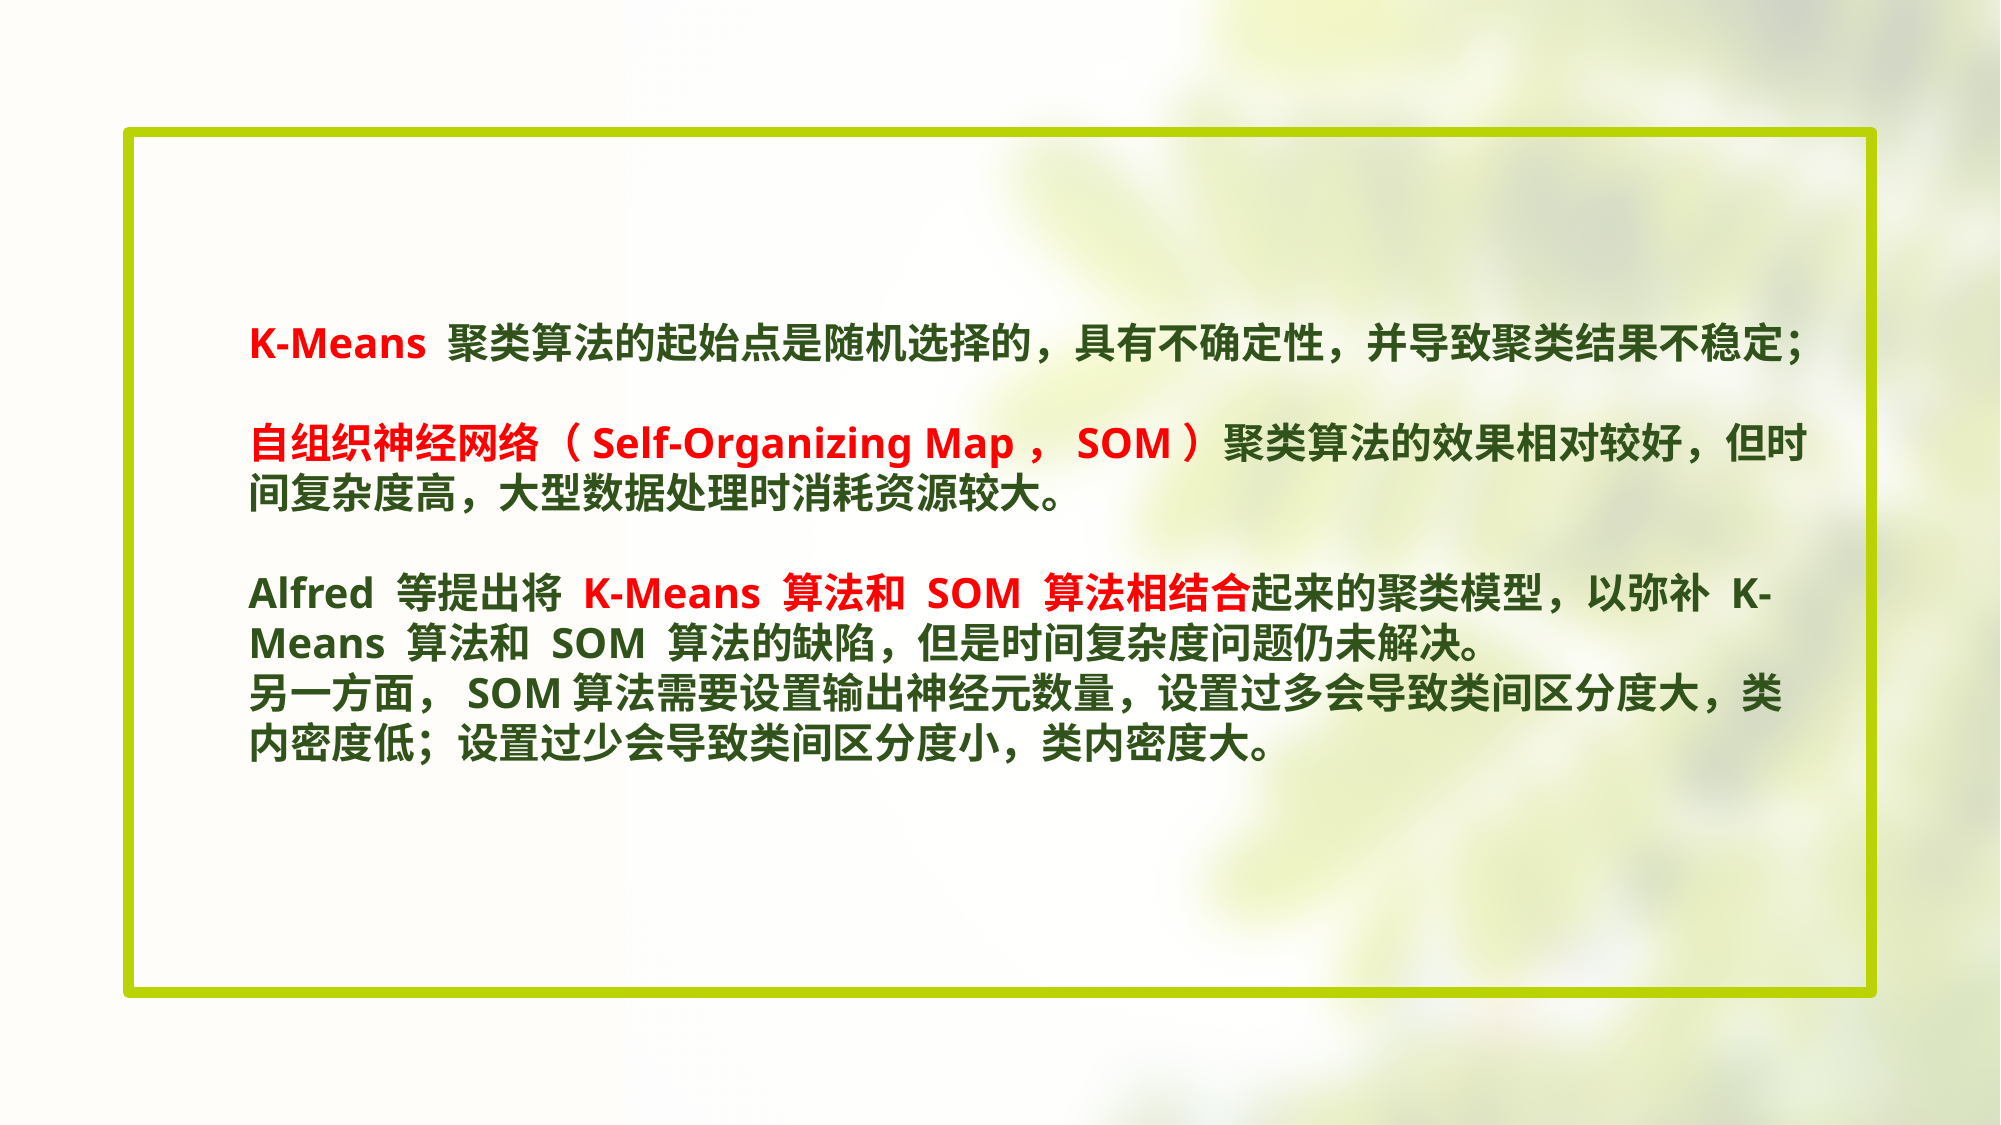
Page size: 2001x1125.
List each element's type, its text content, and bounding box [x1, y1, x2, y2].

text_box [127, 131, 1872, 994]
text_box K-Means 聚类算法的起始点是随机选择的，具有不确定性，并导致聚类结果不稳定； 自组织神经网络（Self-Organizing Map，SOM）聚类算法的效果相对较好，但时间复杂度高，大型数据处理时消耗资源较大。 Alfred 等提出将 K-Means 算法和 SOM 算法相结合起来的聚类模型，以弥补 K-Means 算法和 SOM 算法的缺陷，但是时间复杂度问题仍未解决。 另一方面，SOM算法需要设置输出神经元数量，设置过多会导致类间区分度大，类内密度低；设置过少会导致类间区分度小，类内密度大。 [233, 309, 1839, 775]
